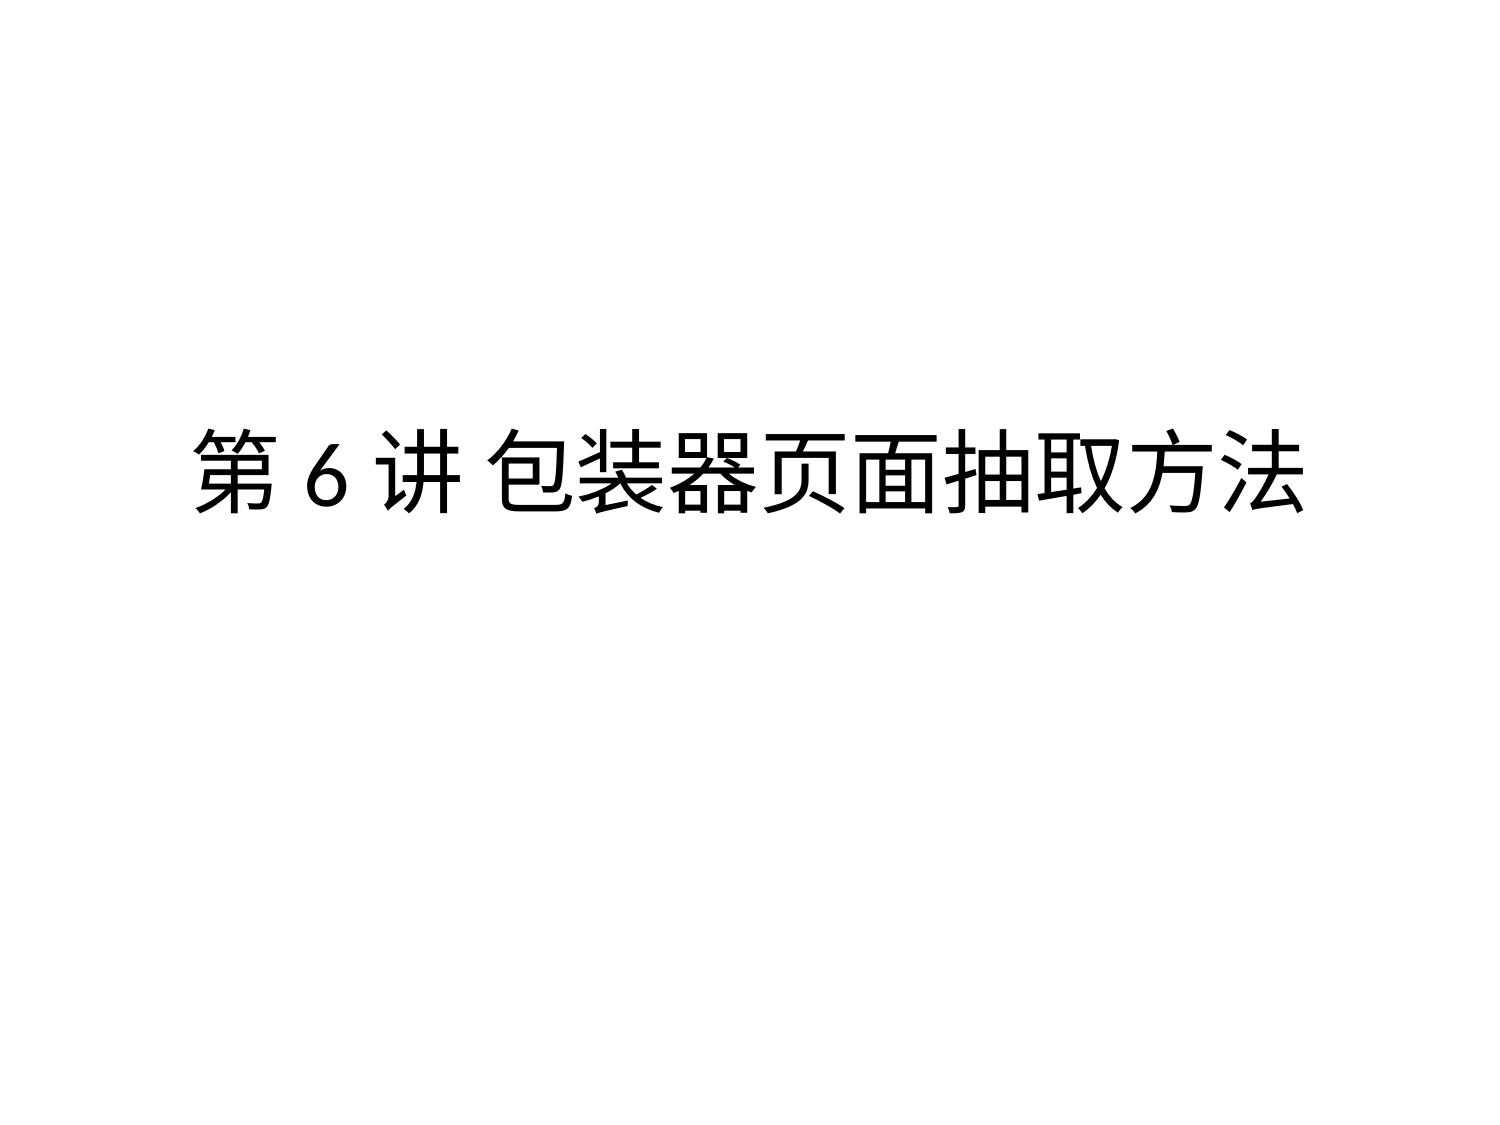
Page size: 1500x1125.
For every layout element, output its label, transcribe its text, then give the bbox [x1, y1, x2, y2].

title 第6讲 包装器页面抽取方法 [112, 349, 1388, 591]
